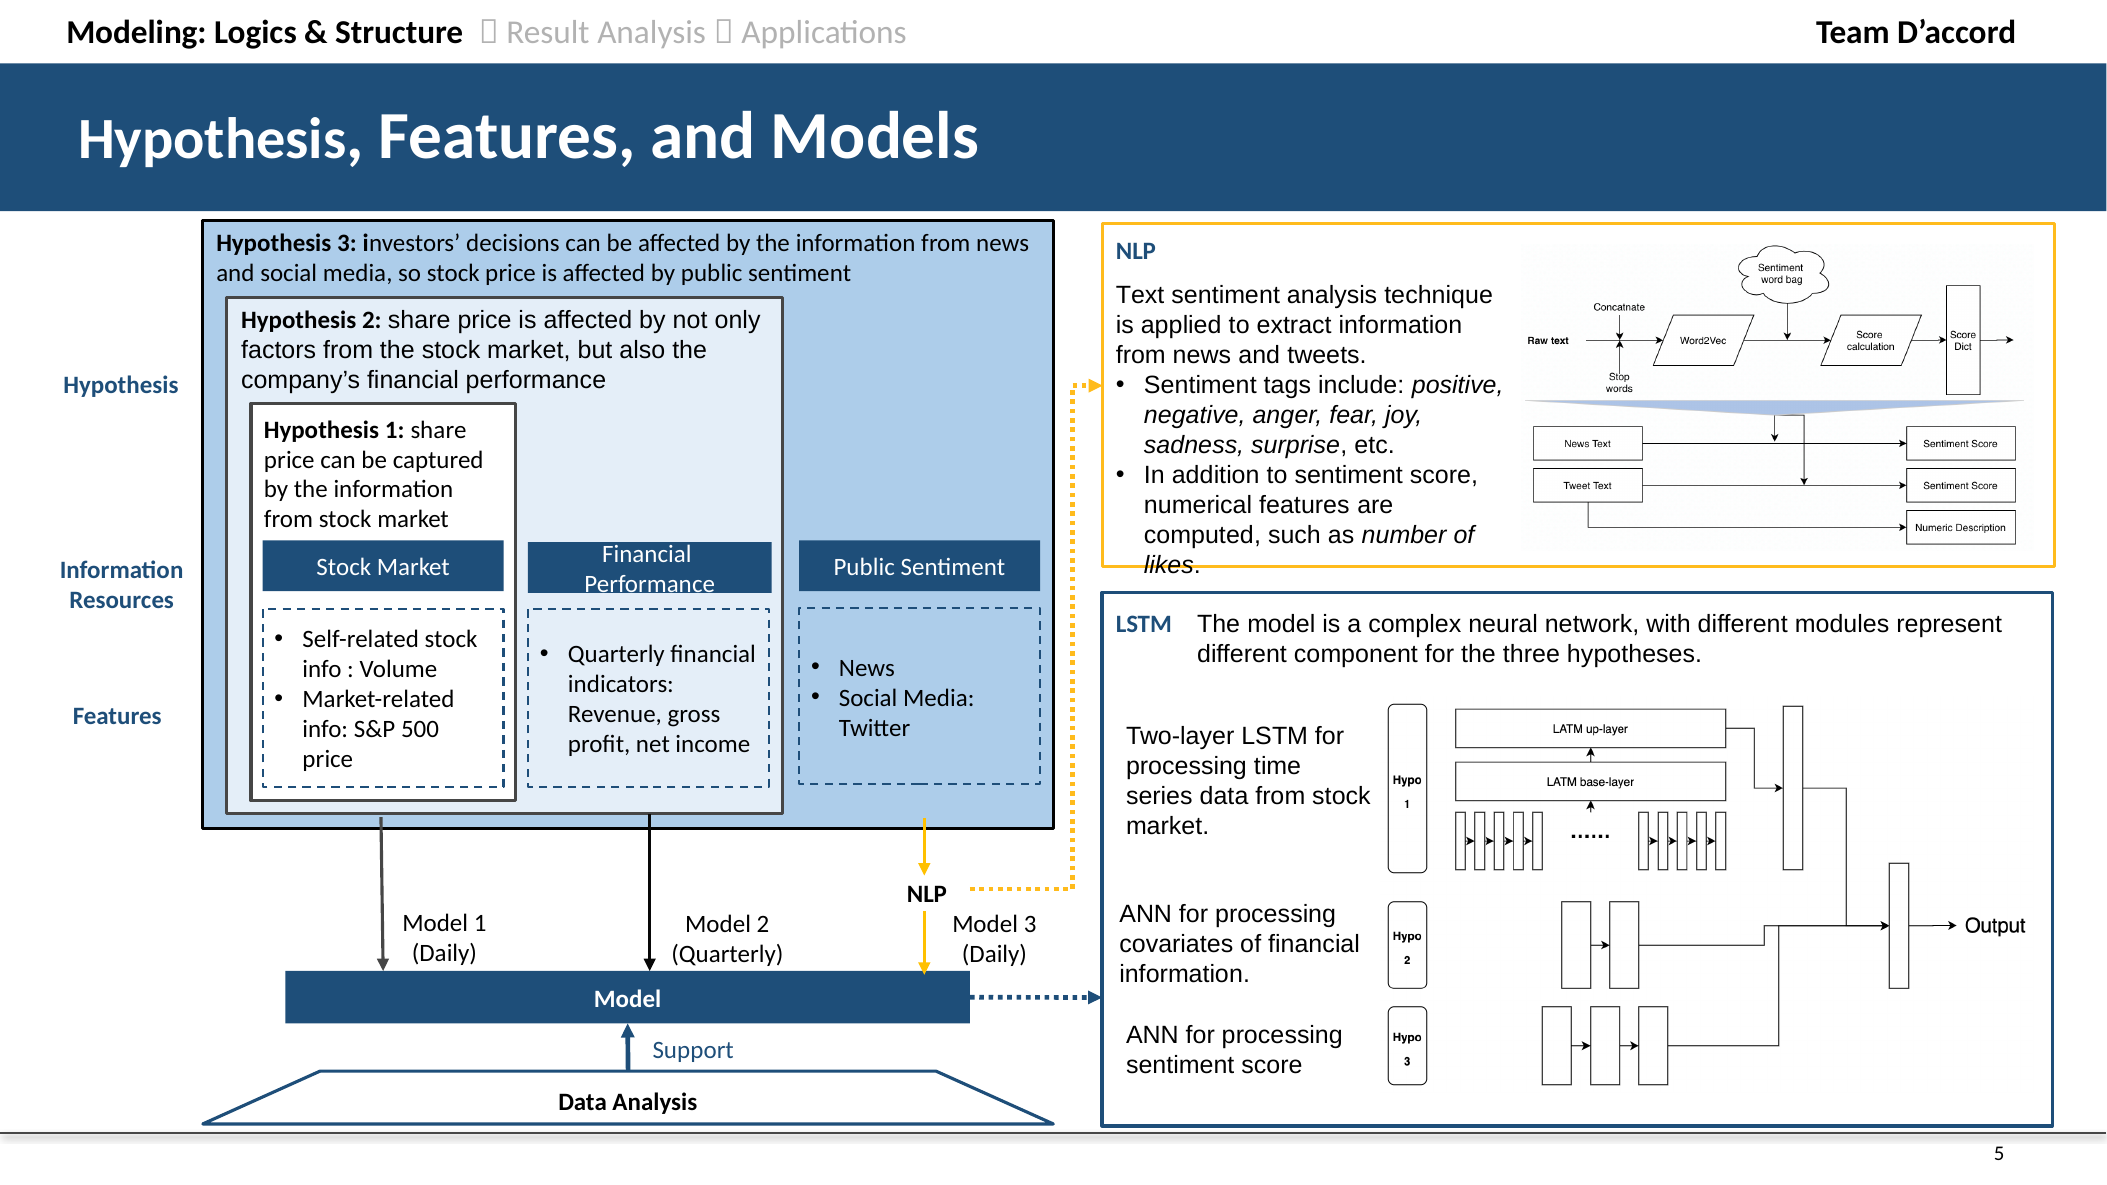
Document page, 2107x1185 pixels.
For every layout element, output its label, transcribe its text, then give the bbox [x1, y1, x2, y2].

text_box Modeling: Logics & Structure  Result Analysis  Applications [58, 2, 1801, 58]
text_box Hypothesis 1: share price can be captured by the information from stock market [263, 413, 505, 533]
text_box Data Analysis [200, 1069, 1056, 1127]
text_box Model 3 (Daily) [934, 907, 1055, 968]
text_box Team D’accord [1801, 2, 2032, 58]
text_box Text sentiment analysis technique is applied to extract information from news and tweets. Sentiment tags include: positive, negative, anger, fear, joy, sadness, surprise, etc. In addition to sentiment score, numerical features are computed, such as number of likes. [1109, 273, 1522, 585]
text_box Support [650, 1029, 798, 1067]
text_box Information Resources [55, 549, 188, 619]
text_box Financial Performance [526, 540, 774, 595]
text_box Model [283, 969, 972, 1026]
text_box NLP [1110, 228, 1283, 271]
text_box Hypothesis [61, 237, 182, 530]
text_box Hypothesis 2: share price is affected by not only factors from the stock market, but also the company’s financial performance [241, 303, 769, 394]
picture [1521, 243, 2034, 551]
text_box Model 1 (Daily) [393, 906, 496, 967]
text_box LSTM [1110, 602, 1191, 644]
text_box NLP [798, 873, 1056, 912]
picture [1380, 696, 2034, 1094]
text_box ANN for processing covariates of financial information. [1113, 891, 1372, 993]
text_box The model is a complex neural network, with different modules represent different component for the three hypotheses. [1191, 601, 2034, 674]
text_box Hypothesis 3: investors’ decisions can be affected by the information from news and social media, so stock price is affected by public sentiment [216, 226, 1041, 287]
text_box Quarterly financial indicators: Revenue, gross profit, net income [526, 607, 771, 789]
text_box ANN for processing sentiment score [1120, 1012, 1375, 1085]
text_box Self-related stock info : Volume Market-related info: S&P 500 price [261, 607, 506, 789]
text_box Public Sentiment [797, 538, 1042, 593]
text_box [1100, 221, 2057, 568]
text_box Hypothesis, Features, and Models [63, 61, 2000, 203]
text_box 5 [1987, 1133, 2080, 1171]
text_box Features [71, 656, 173, 773]
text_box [380, 816, 384, 972]
text_box [249, 401, 518, 803]
text_box Two-layer LSTM for processing time series data from stock market. [1120, 714, 1375, 846]
text_box Model 2 (Quarterly) [665, 907, 790, 998]
text_box [1100, 590, 2054, 1128]
text_box News Social Media: Twitter [797, 606, 1042, 786]
text_box [201, 219, 1055, 830]
text_box Stock Market [261, 538, 506, 593]
text_box [224, 295, 784, 816]
